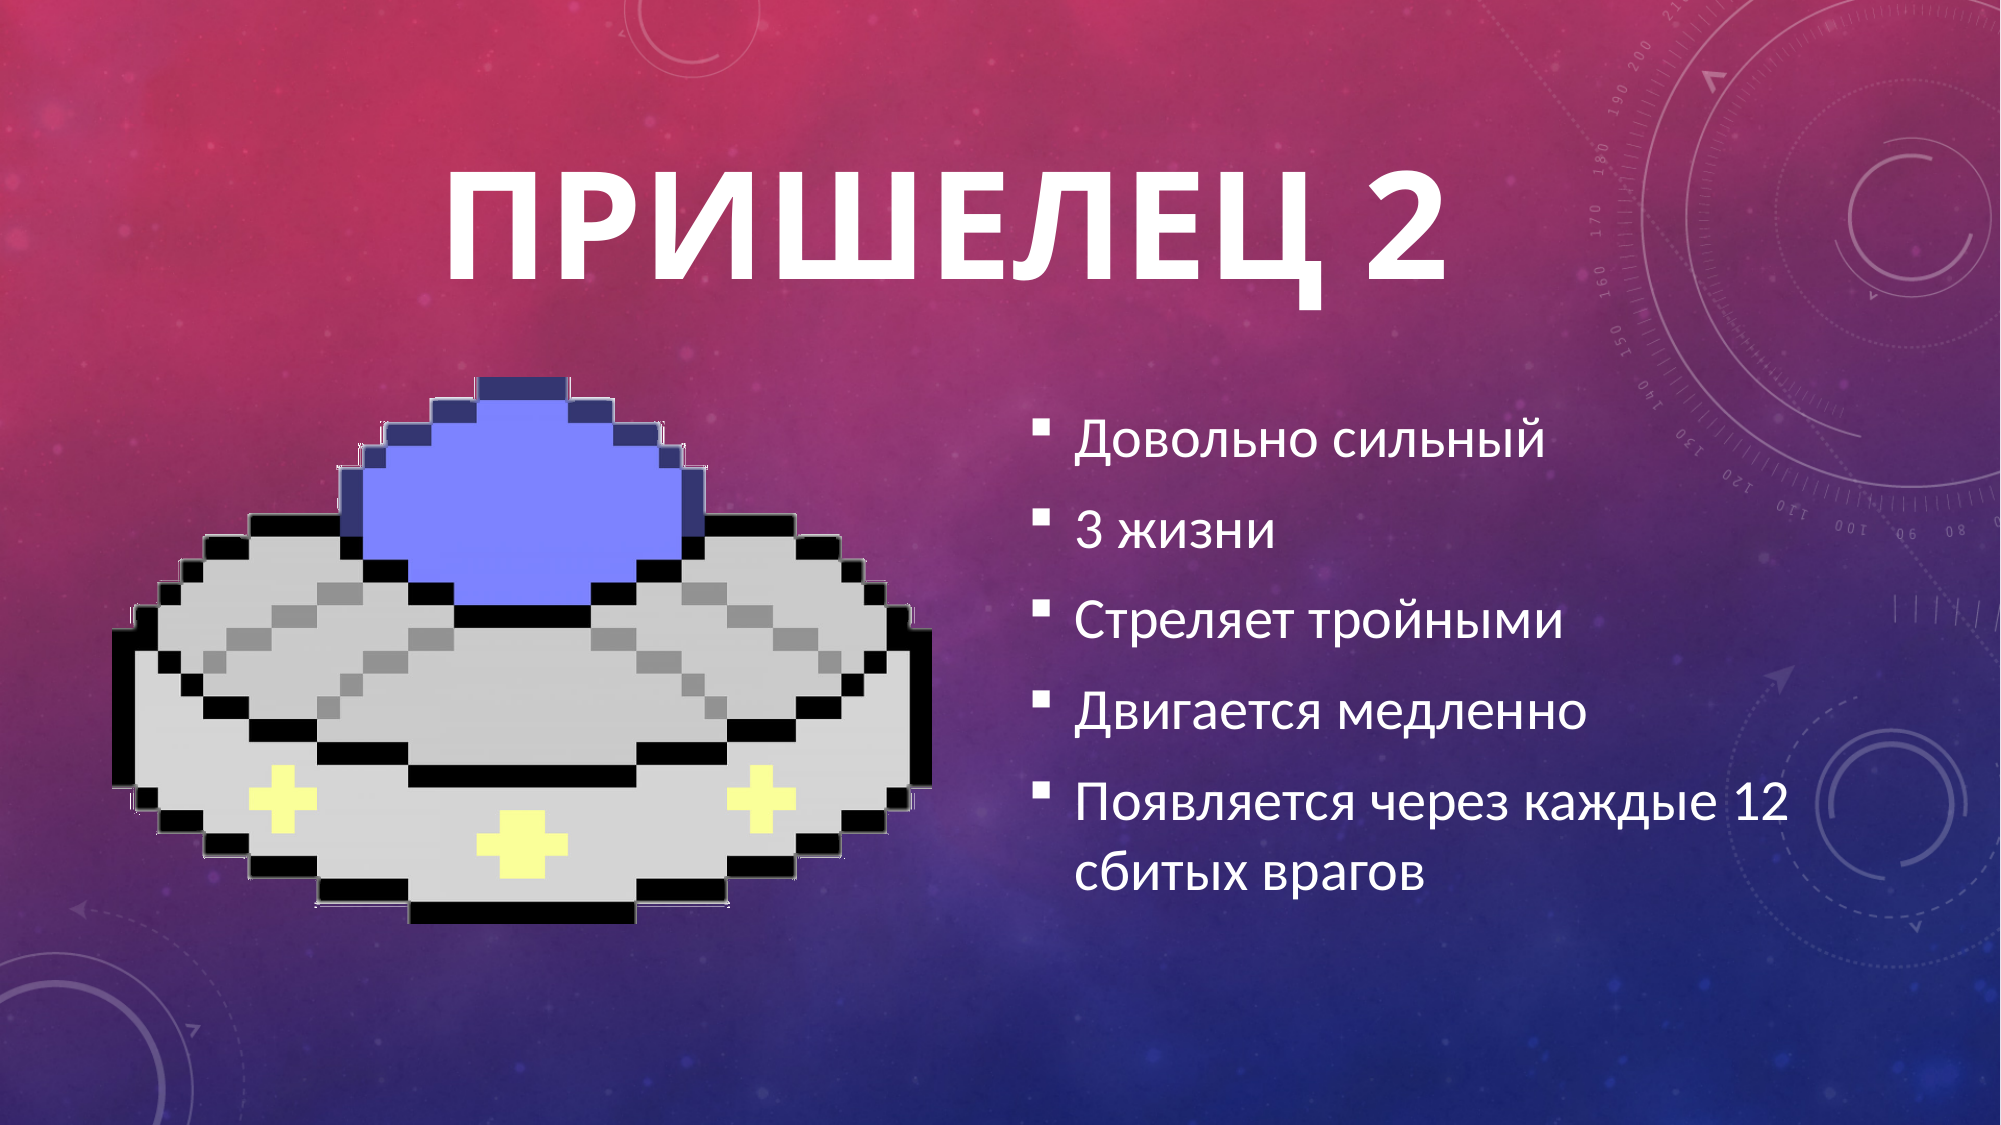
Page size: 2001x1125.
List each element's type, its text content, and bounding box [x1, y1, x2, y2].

title Пришелец 2 [112, 99, 1775, 339]
picture [0, 0, 2001, 1125]
list Довольно сильный 3 жизни Стреляет тройными Двигается медленно Появляется через каждые 12 сбитых врагов [1012, 384, 1814, 917]
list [112, 377, 933, 925]
